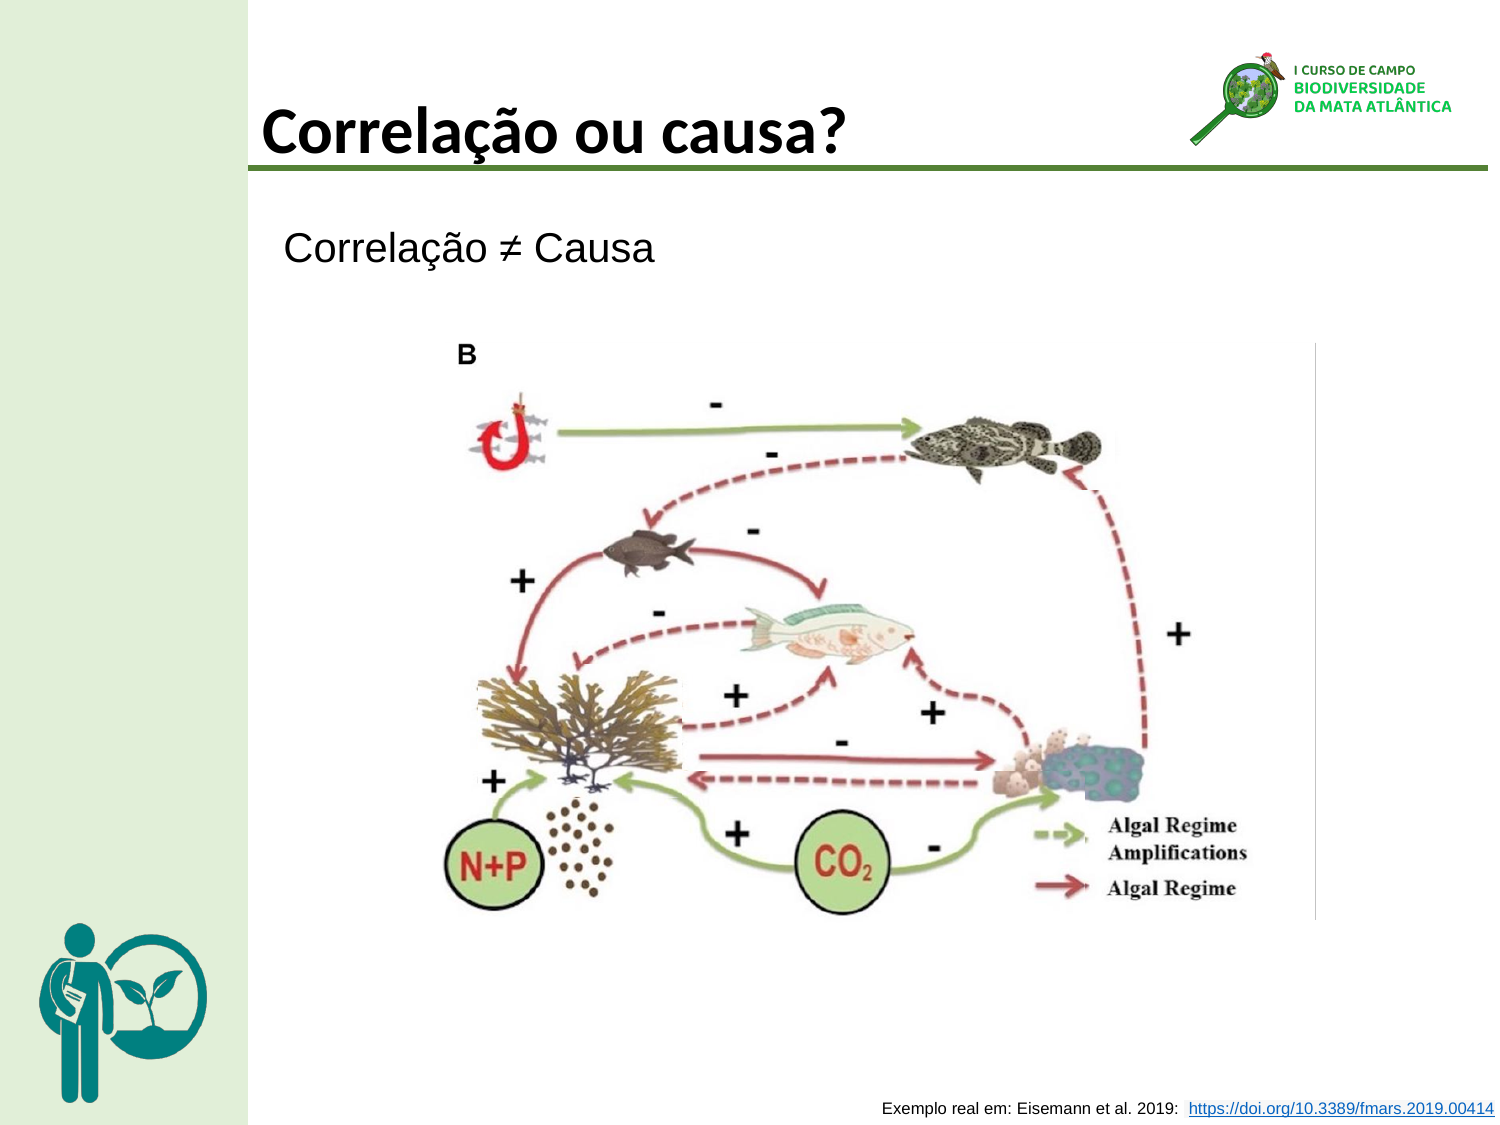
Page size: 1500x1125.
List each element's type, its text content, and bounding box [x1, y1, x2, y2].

picture [439, 245, 1316, 923]
picture [39, 923, 207, 1103]
text_box Exemplo real em: Eisemann et al. 2019: https://doi.org/10.3389/fmars.2019.00414 [866, 1090, 1500, 1125]
text_box Correlação ≠ Causa [268, 213, 1500, 749]
text_box Correlação ou causa? [247, 79, 1500, 298]
picture [1189, 52, 1452, 146]
text_box [0, 0, 248, 1125]
